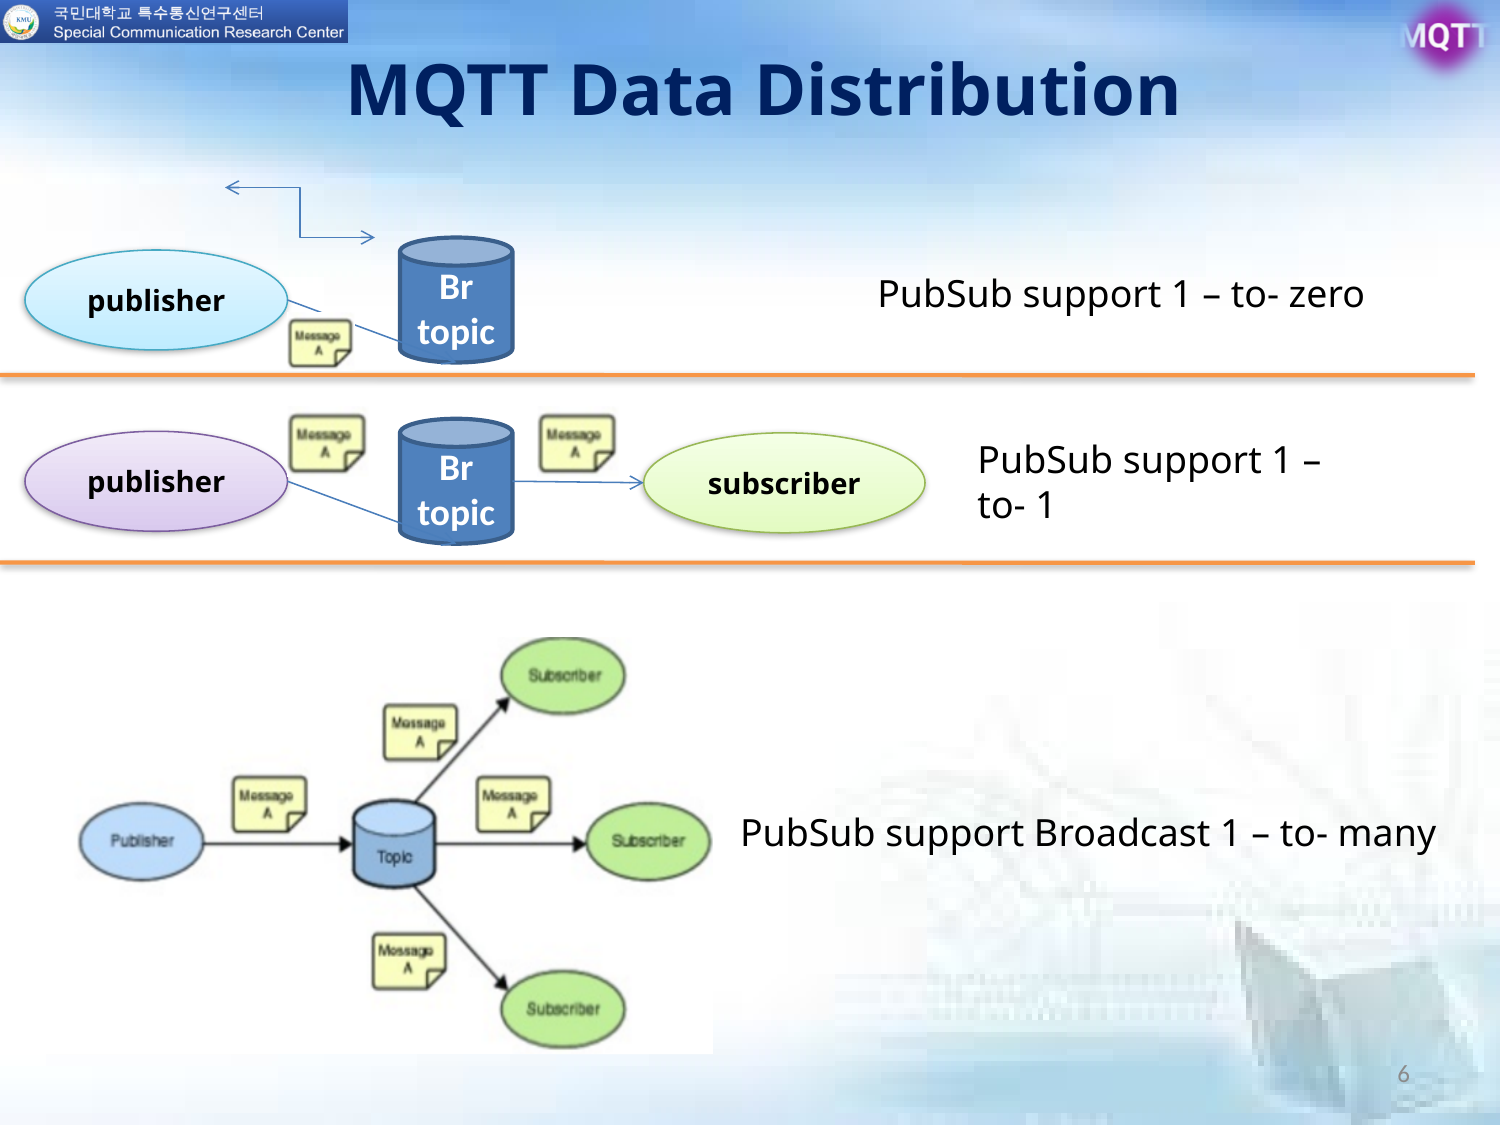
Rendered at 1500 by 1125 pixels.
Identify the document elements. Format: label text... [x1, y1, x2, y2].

picture [0, 0, 1500, 1125]
text_box PubSub support 1 – to- 1 [962, 462, 1350, 500]
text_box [24, 405, 926, 544]
title PubSub support Broadcast 1 – to- many [725, 812, 1463, 850]
text_box MQTT Data Distribution [330, 37, 1198, 138]
text_box PubSub support 1 – to- zero [862, 262, 1381, 323]
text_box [24, 187, 513, 371]
slide_number 6 [1074, 1042, 1425, 1103]
